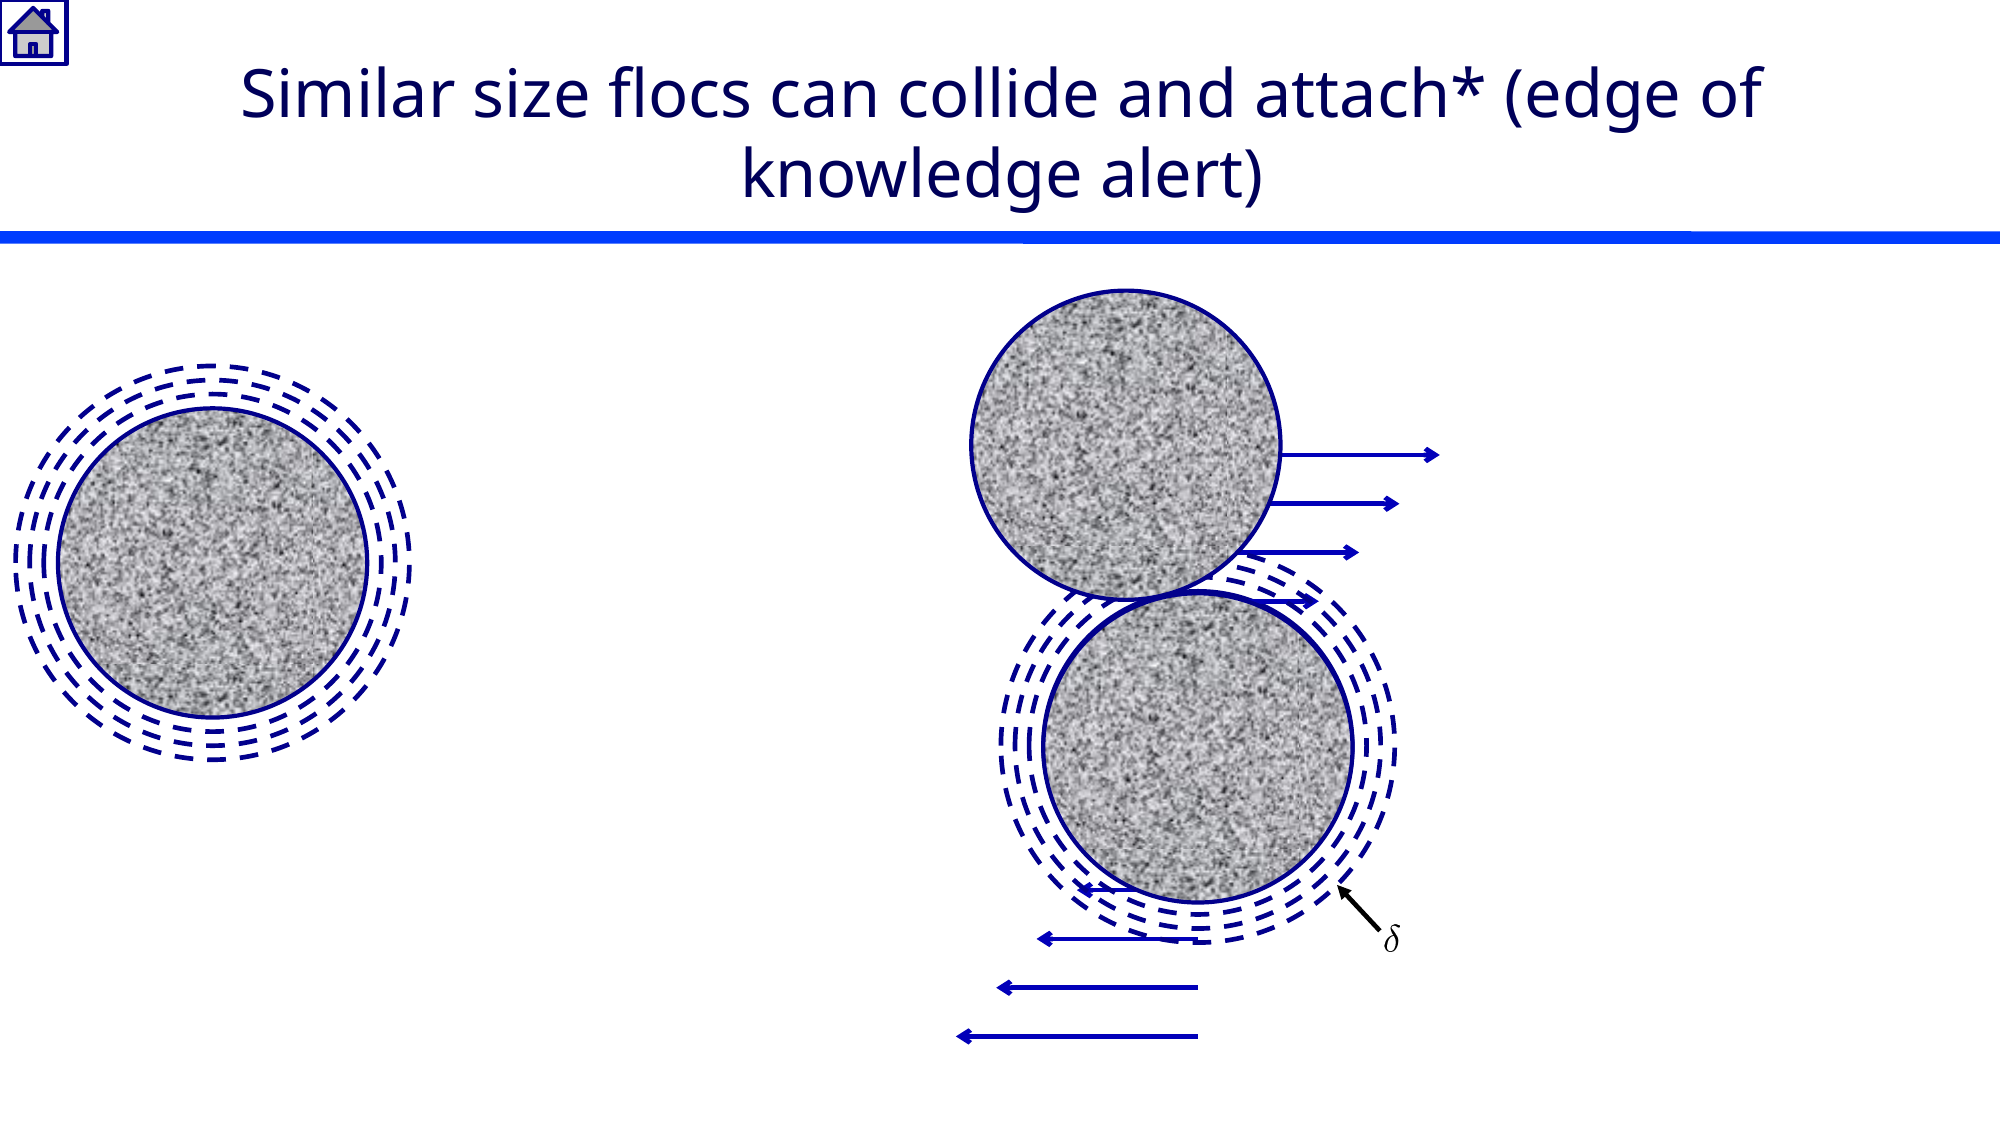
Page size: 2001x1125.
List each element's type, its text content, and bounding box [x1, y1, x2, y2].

text_box [13, 363, 412, 762]
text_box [955, 454, 1441, 1037]
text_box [970, 290, 1353, 903]
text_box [1336, 884, 1381, 932]
picture [1383, 924, 1400, 952]
title Similar size flocs can collide and attach* (edge of knowledge alert) [75, 37, 1930, 225]
